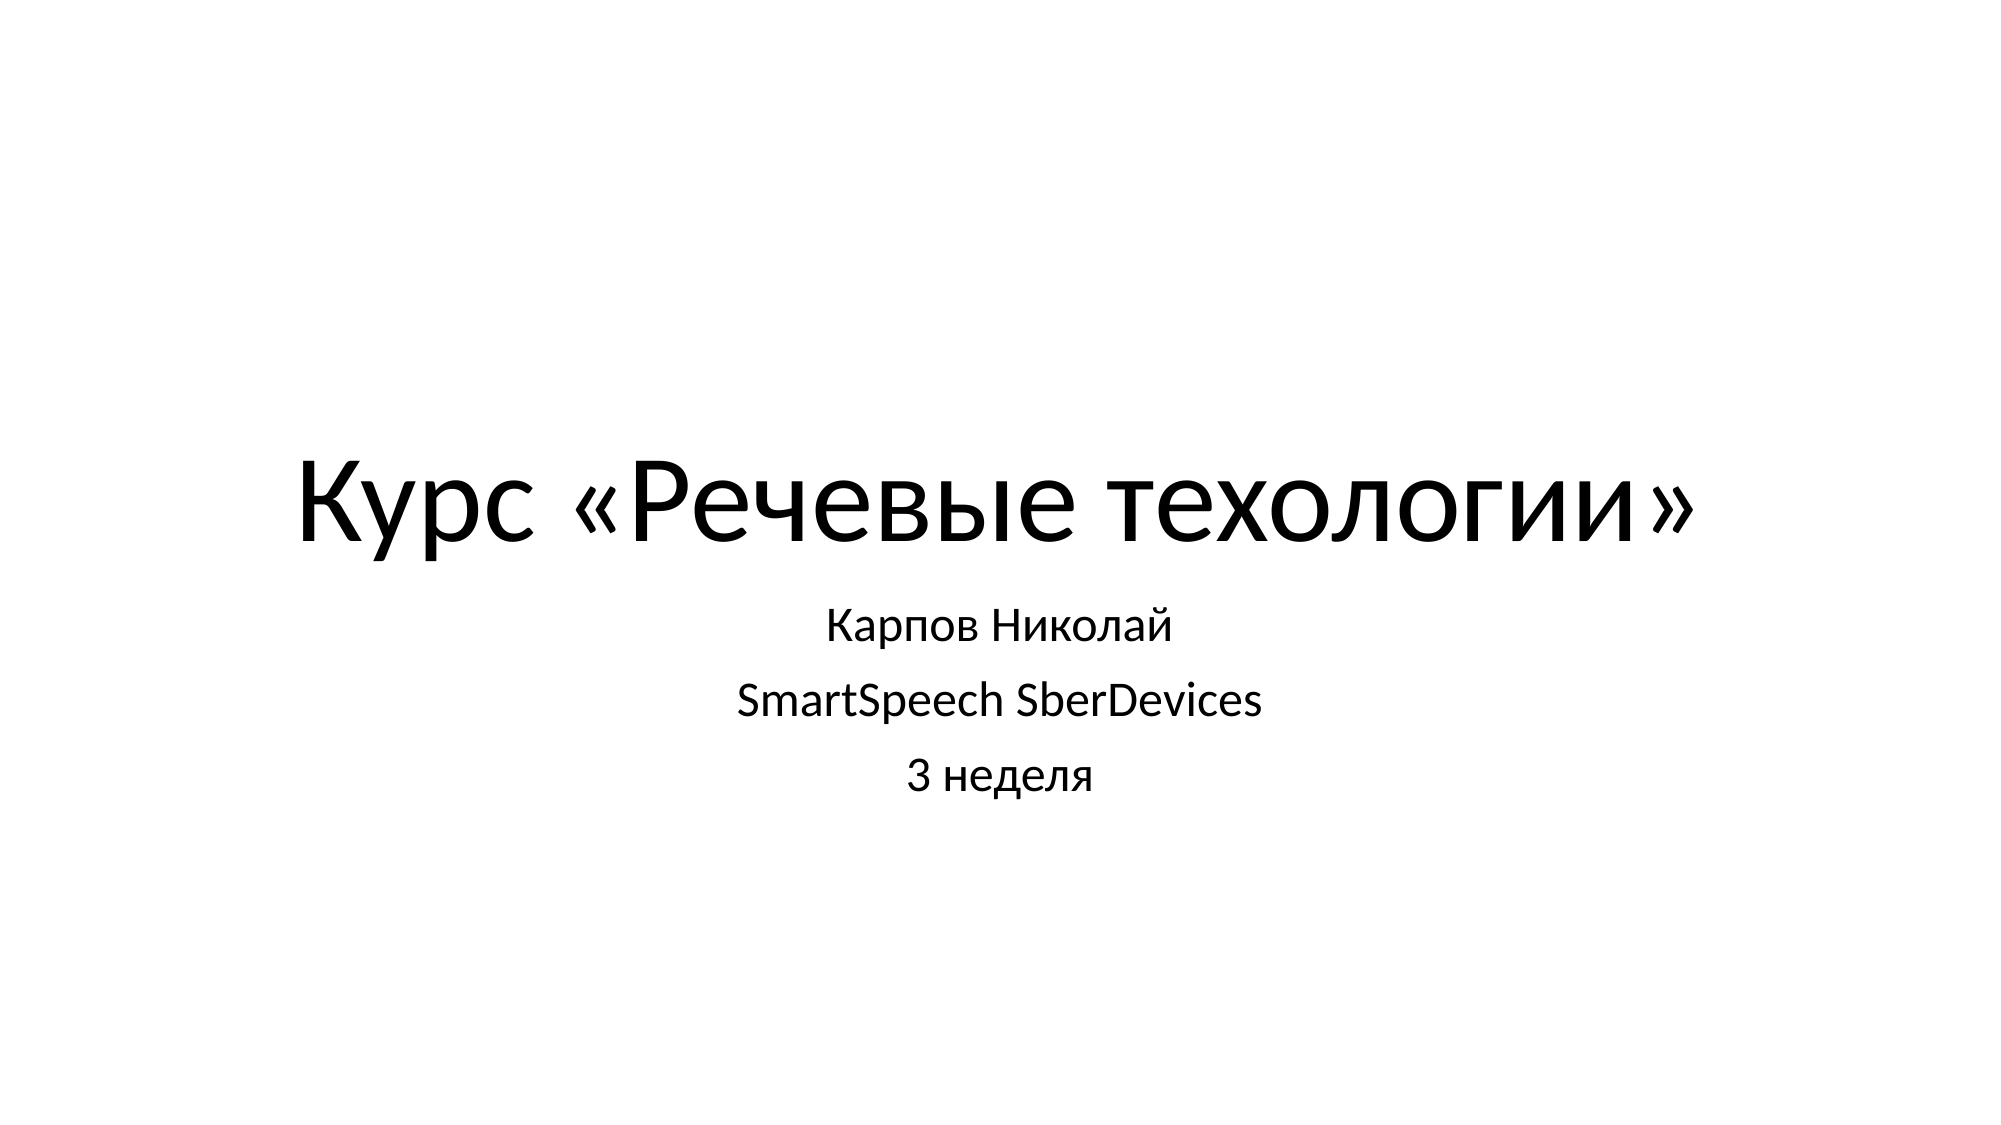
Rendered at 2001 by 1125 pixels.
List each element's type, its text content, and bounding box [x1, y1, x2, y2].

subtitle Карпов Николай SmartSpeech SberDevices 3 неделя [249, 590, 1750, 863]
title Курс «Речевые техологии» [249, 184, 1750, 576]
